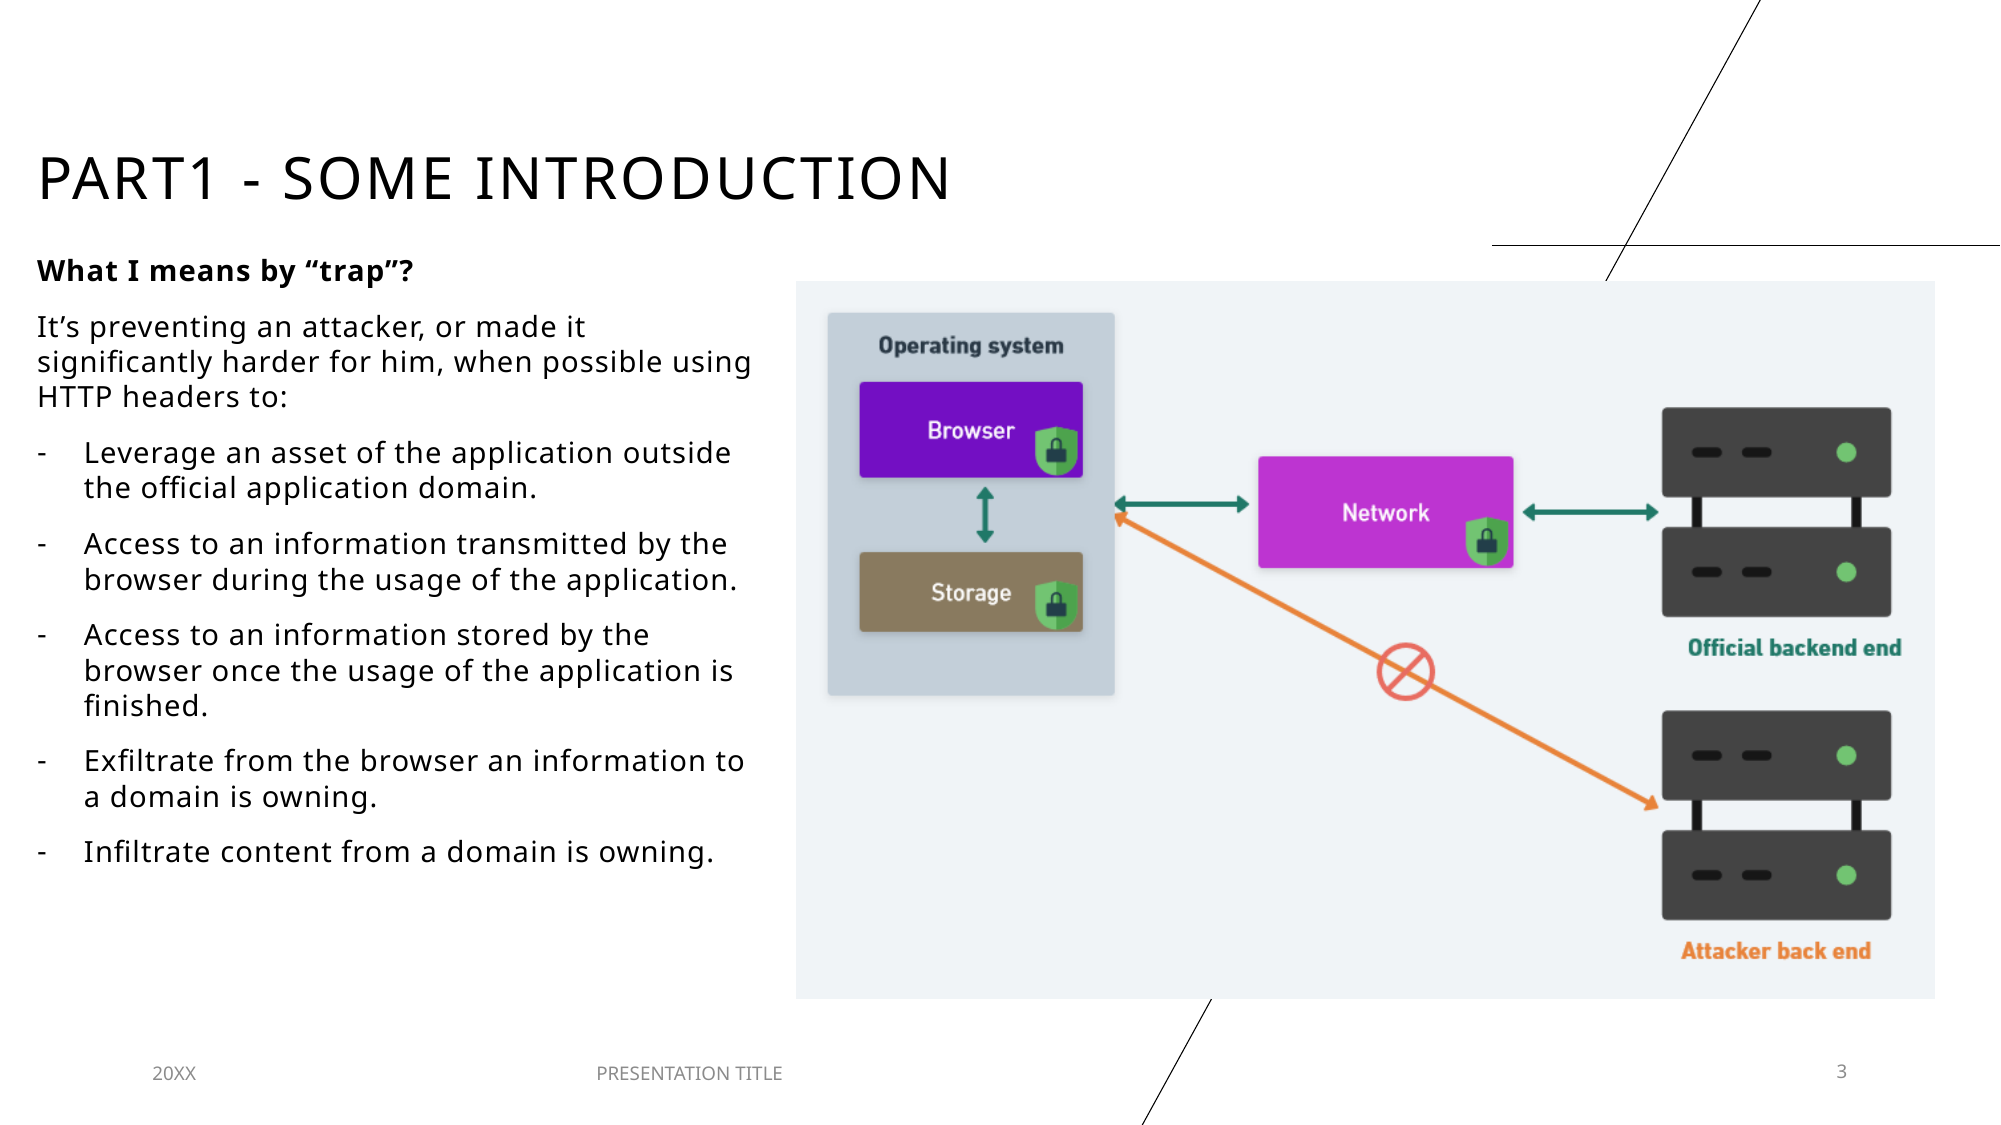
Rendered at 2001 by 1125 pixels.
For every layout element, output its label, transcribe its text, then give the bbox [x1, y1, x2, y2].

title Part1 - Some introduction [22, 22, 1471, 220]
slide_number 20XX [137, 1042, 338, 1103]
footer PRESENTATION TITLE [404, 1042, 975, 1103]
slide_number 3 [1412, 1042, 1863, 1103]
list What I means by “trap”? It’s preventing an attacker, or made it significantly harder for him, when possible using HTTP headers to: Leverage an asset of the application outside the official application domain. Access to an information transmitted by the browser during the usage of the application. Access to an information stored by the browser once the usage of the application is finished. Exfiltrate from the browser an information to a domain is owning. Infiltrate content from a domain is owning. [22, 245, 779, 1053]
picture [796, 281, 1935, 999]
